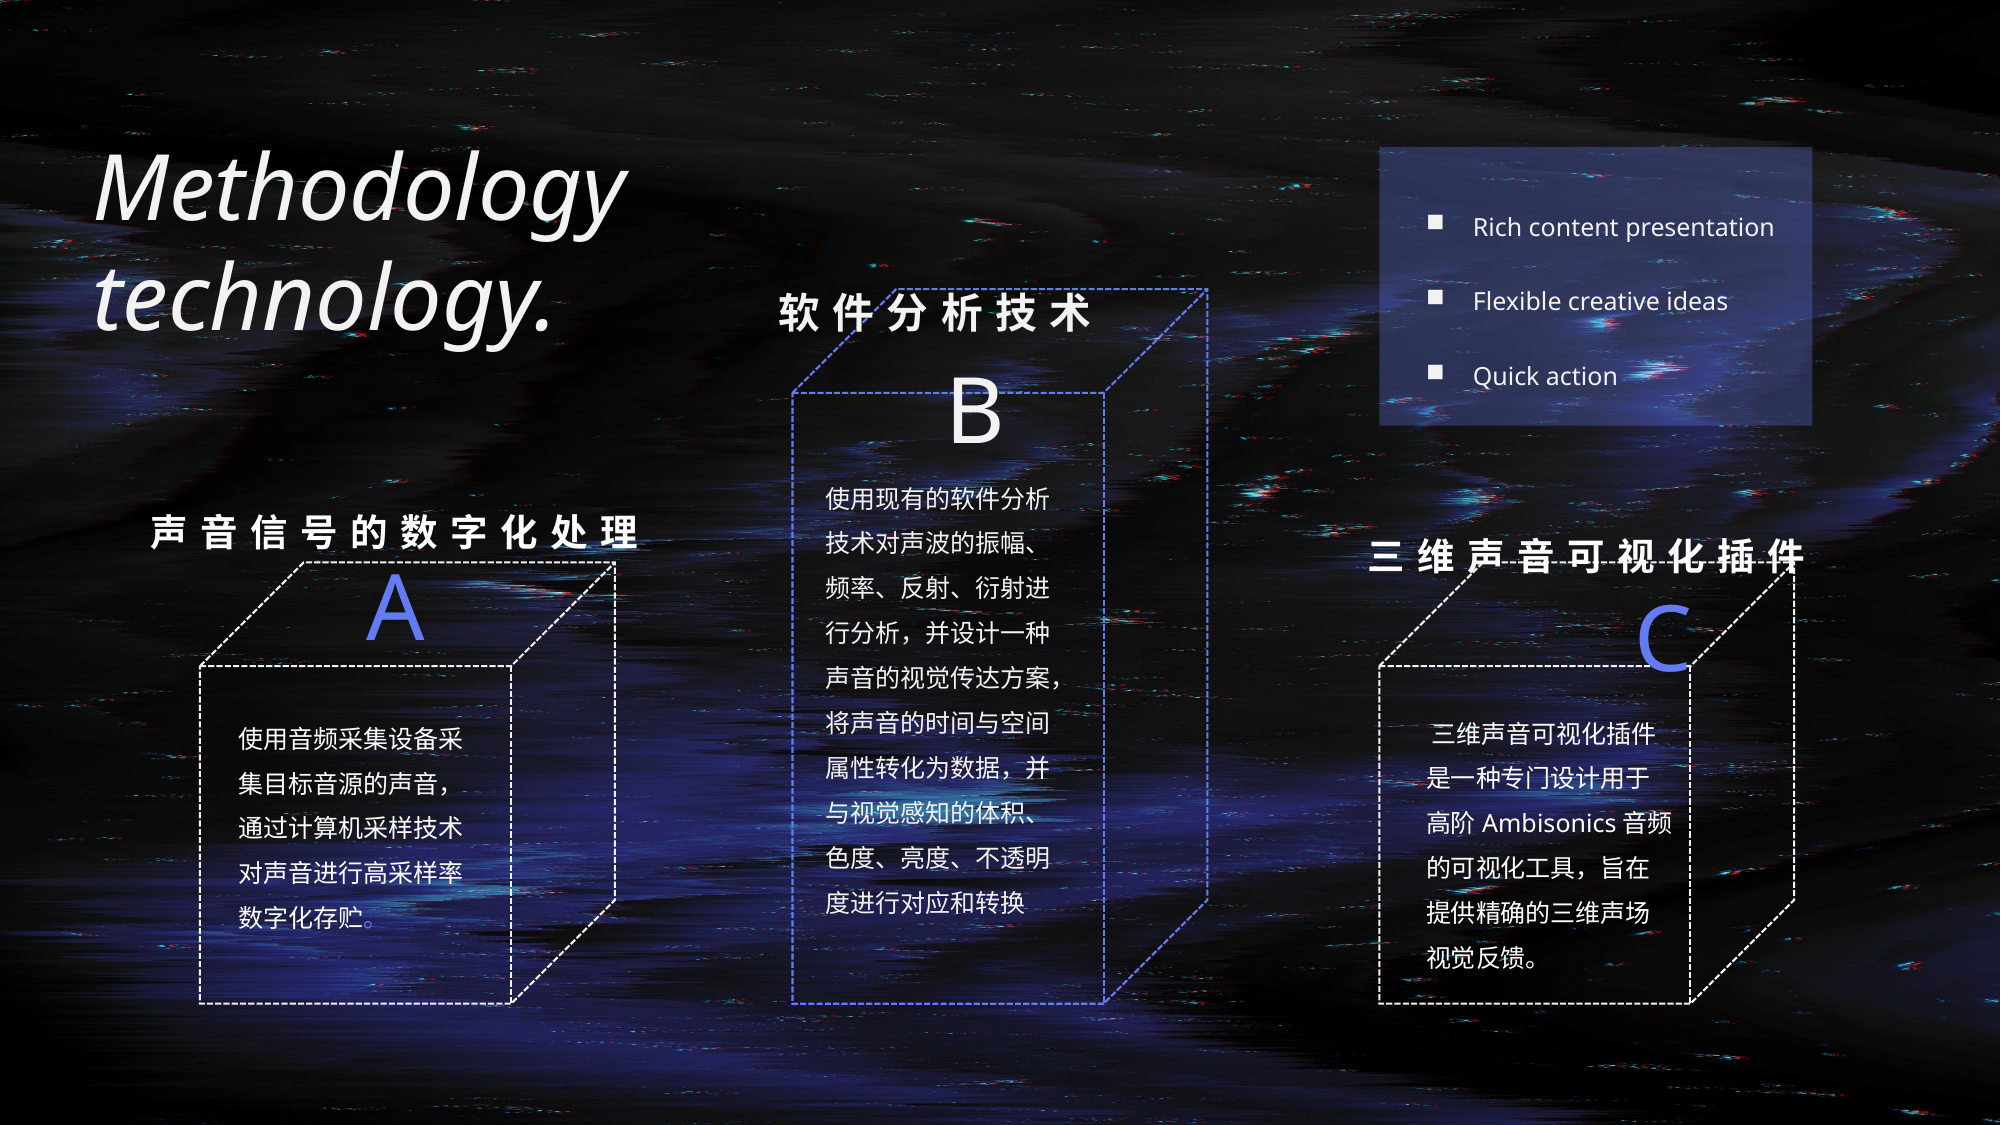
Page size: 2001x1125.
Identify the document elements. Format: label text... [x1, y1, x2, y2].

text_box A [351, 541, 441, 666]
text_box [198, 562, 616, 1005]
text_box [1378, 146, 1813, 427]
text_box 使用现有的软件分析技术对声波的振幅、频率、反射、衍射进行分析，并设计一种声音的视觉传达方案，将声音的时间与空间属性转化为数据，并与视觉感知的体积、色度、亮度、不透明度进行对应和转换 [810, 460, 1088, 925]
text_box B [930, 344, 1021, 470]
text_box 声音信号的数字化处理 [136, 501, 654, 562]
text_box 使用音频采集设备采集目标音源的声音，通过计算机采样技术对声音进行高采样率数字化存贮。 [223, 700, 501, 940]
text_box Rich content presentation Flexible creative ideas Quick action [1411, 158, 1797, 398]
text_box 三维声音可视化插件 [1353, 525, 1821, 586]
text_box C [1619, 571, 1708, 697]
text_box [1378, 586, 1796, 1005]
text_box ‌三维声音可视化插件‌是一种专门设计用于高阶Ambisonics音频的可视化工具，旨在提供精确的三维声场视觉反馈。 [1411, 695, 1688, 980]
text_box [791, 288, 1209, 1005]
picture [0, 0, 2000, 1125]
text_box 软件分析技术 [763, 279, 1107, 344]
text_box Methodology technology. [77, 121, 756, 356]
